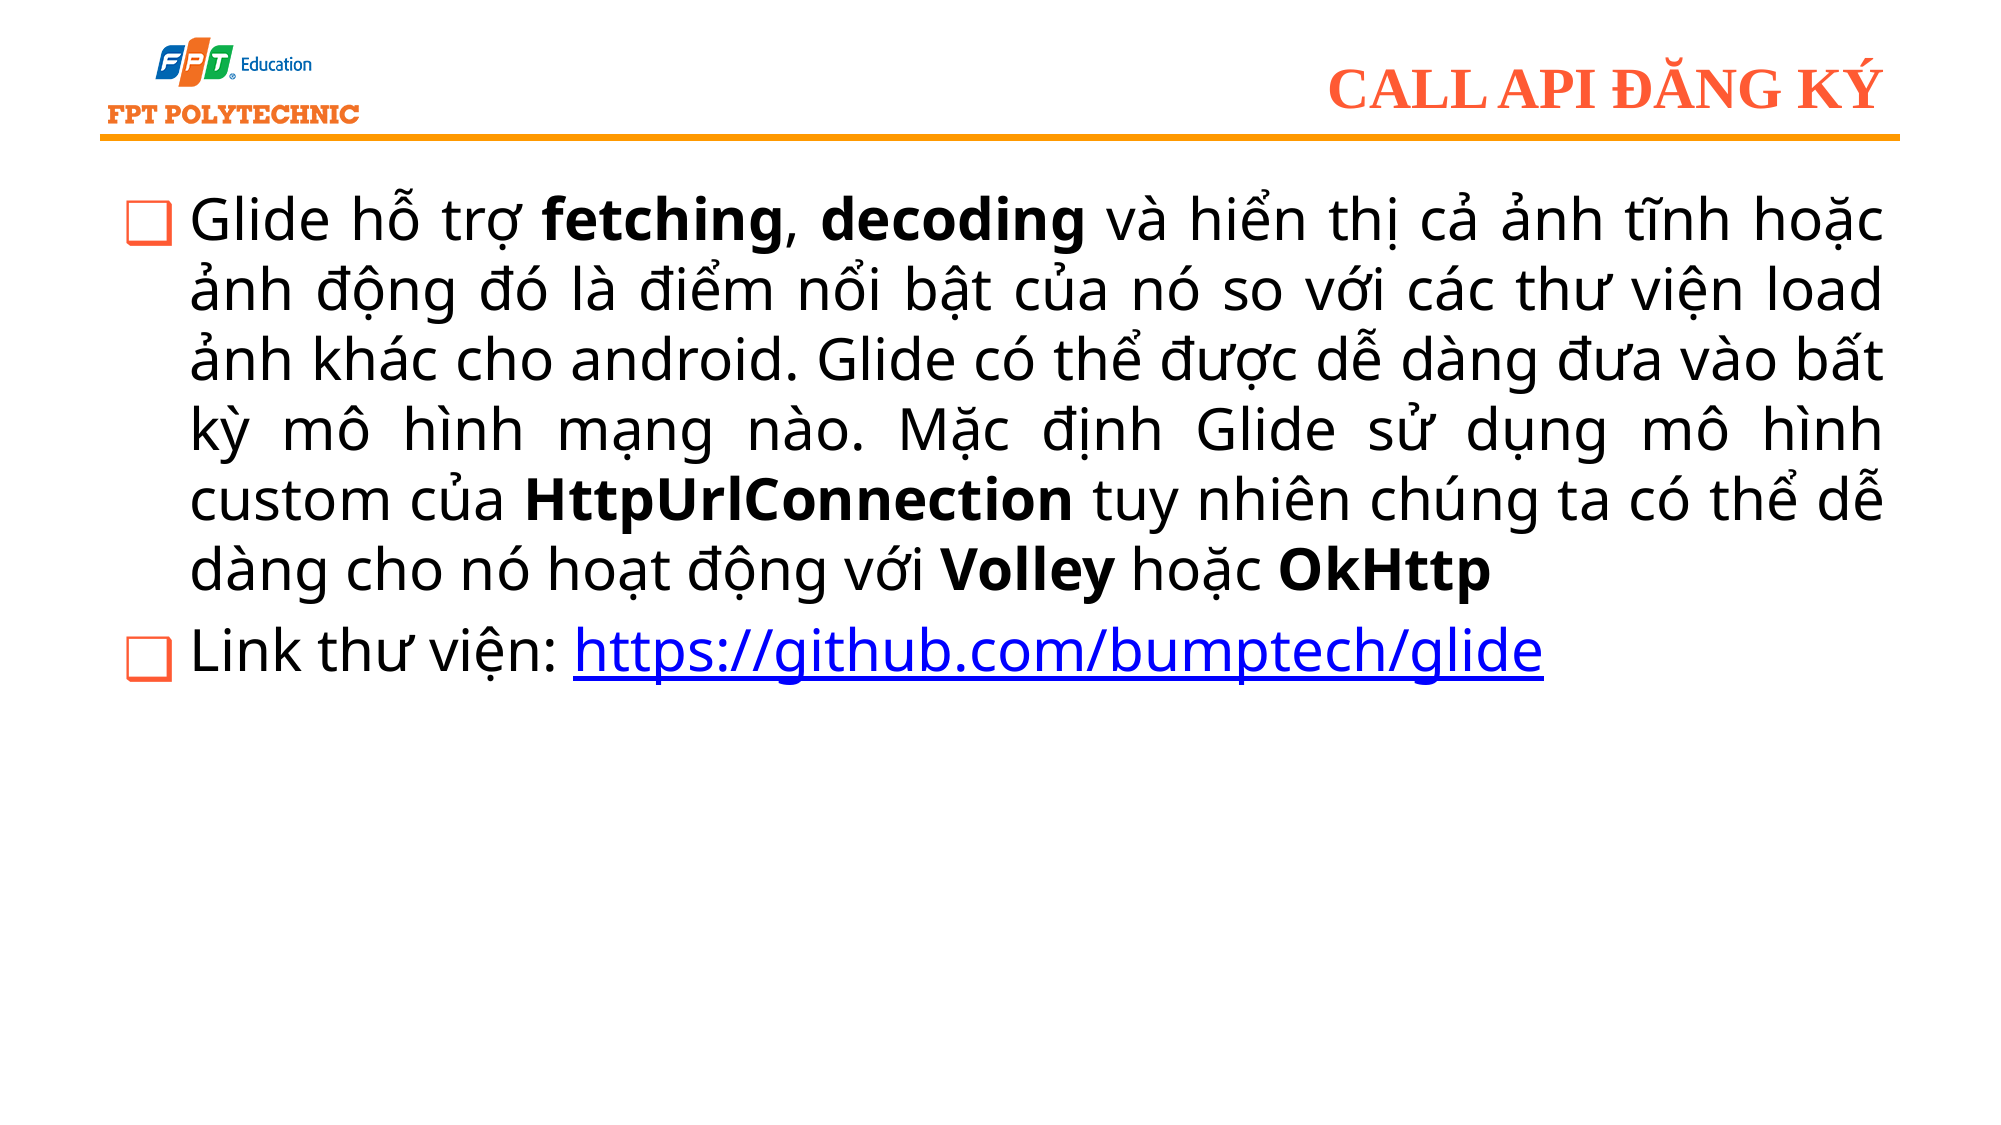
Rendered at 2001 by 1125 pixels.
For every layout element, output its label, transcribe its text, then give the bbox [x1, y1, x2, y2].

picture [99, 25, 367, 134]
picture [99, 135, 367, 143]
list Glide hỗ trợ fetching, decoding và hiển thị cả ảnh tĩnh hoặc ảnh động đó là điểm nổi bật của nó so với các thư viện load ảnh khác cho android. Glide có thể được dễ dàng đưa vào bất kỳ mô hình mạng nào. Mặc định Glide sử dụng mô hình custom của HttpUrlConnection tuy nhiên chúng ta có thể dễ dàng cho nó hoạt động với Volley hoặc OkHttp Link thư viện: https://github.com/bumptech/glide [99, 174, 1900, 811]
title Call api đăng ký [366, 45, 1900, 125]
